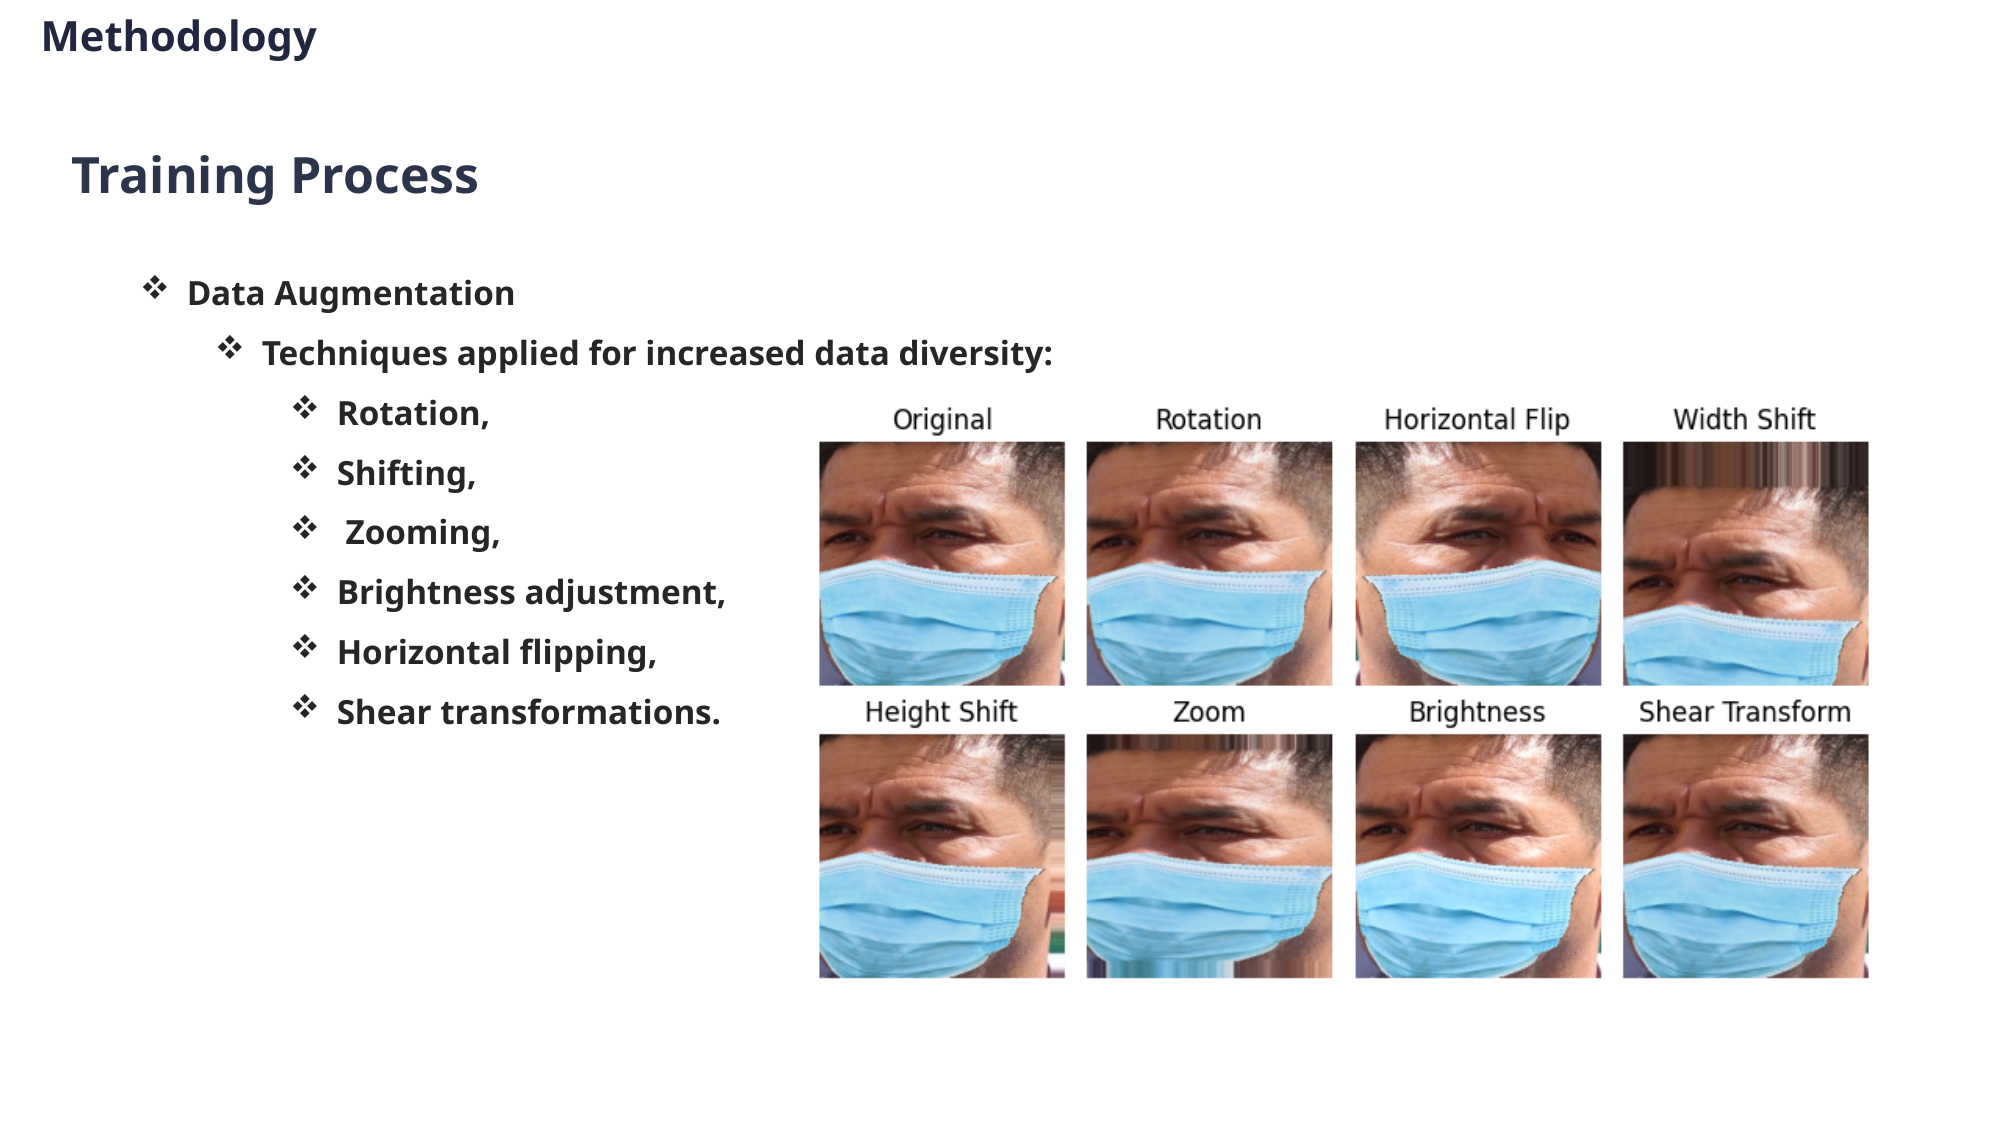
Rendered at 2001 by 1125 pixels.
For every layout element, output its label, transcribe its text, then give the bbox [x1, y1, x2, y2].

picture [804, 392, 1883, 994]
text_box Training Process [0, 135, 617, 211]
text_box Methodology [17, 2, 340, 68]
text_box Data Augmentation Techniques applied for increased data diversity: Rotation, Shifting, Zooming, Brightness adjustment, Horizontal flipping, Shear transformations. [64, 251, 1623, 739]
